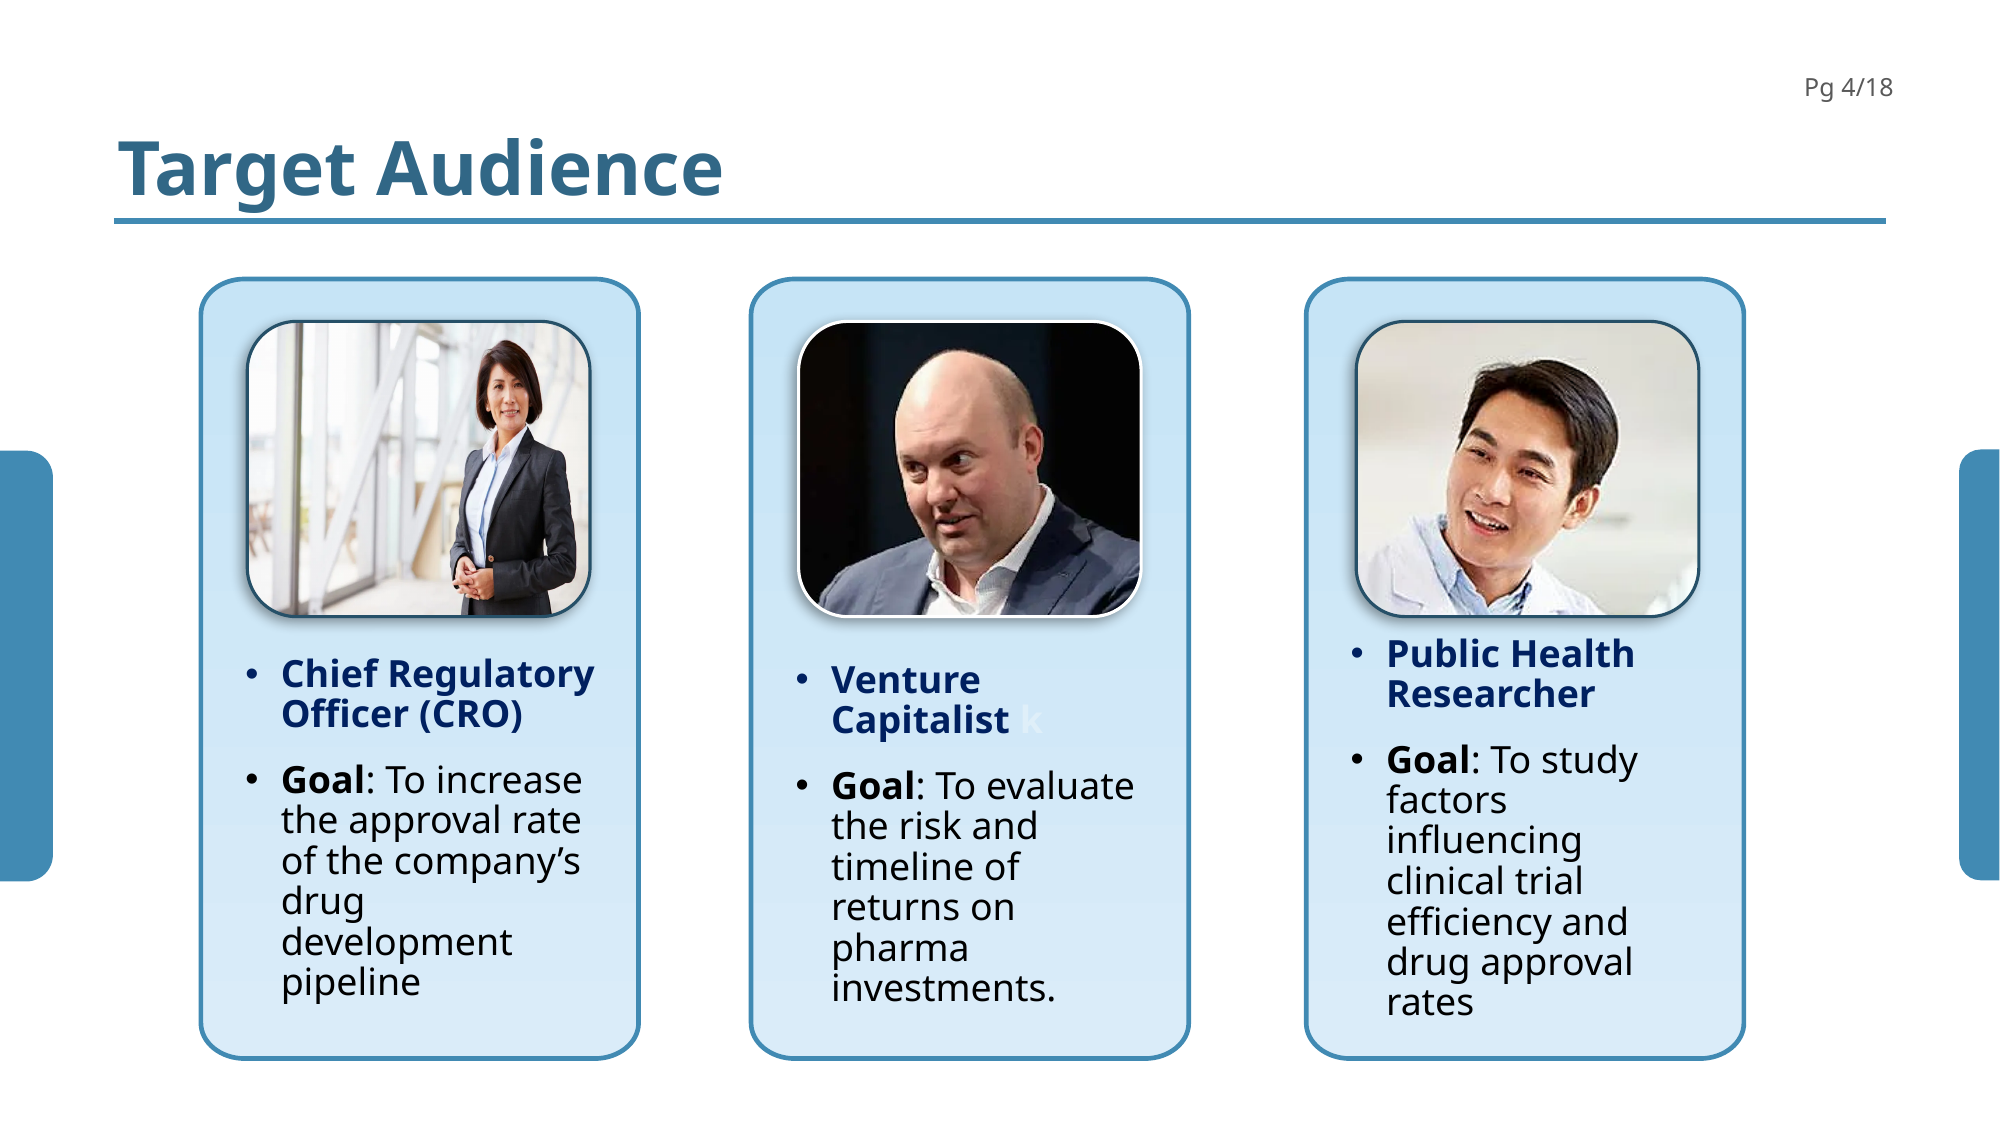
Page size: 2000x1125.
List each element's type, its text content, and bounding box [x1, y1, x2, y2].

text_box [0, 449, 55, 884]
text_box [750, 278, 1190, 1060]
text_box [1957, 447, 2000, 882]
text_box Target Audience [102, 42, 1824, 218]
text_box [200, 278, 640, 1060]
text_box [1305, 278, 1745, 1060]
